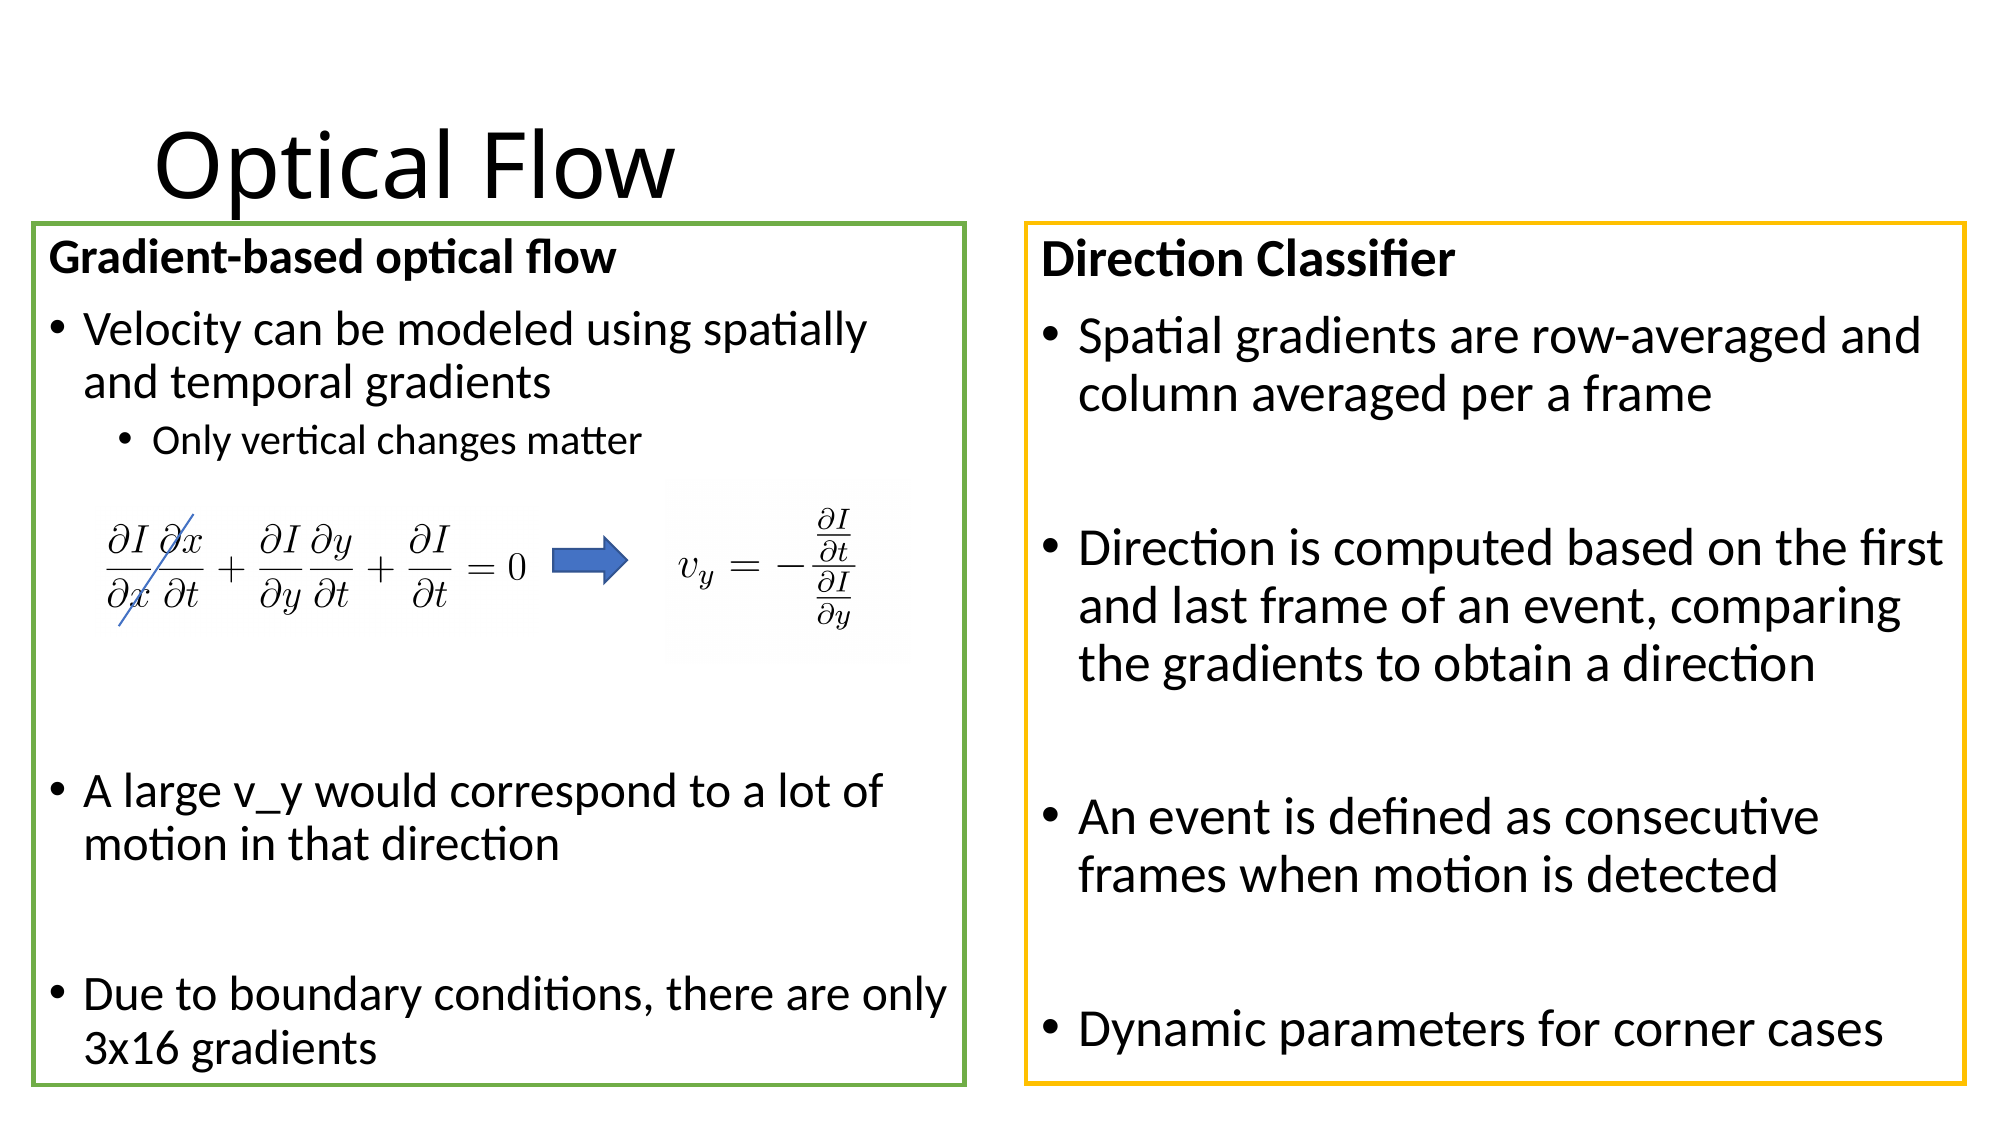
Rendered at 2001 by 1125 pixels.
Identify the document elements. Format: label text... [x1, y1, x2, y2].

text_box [118, 514, 194, 627]
picture [665, 479, 911, 664]
picture [95, 506, 539, 637]
title Optical Flow [137, 59, 1863, 278]
list Gradient-based optical flow Velocity can be modeled using spatially and temporal gradients Only vertical changes matter A large v_y would correspond to a lot of motion in that direction Due to boundary conditions, there are only 3x16 gradients [33, 223, 966, 1086]
text_box Direction Classifier Spatial gradients are row-averaged and column averaged per a frame Direction is computed based on the first and last frame of an event, comparing the gradients to obtain a direction An event is defined as consecutive frames when motion is detected Dynamic parameters for corner cases [1025, 222, 1965, 1085]
text_box [552, 535, 629, 586]
